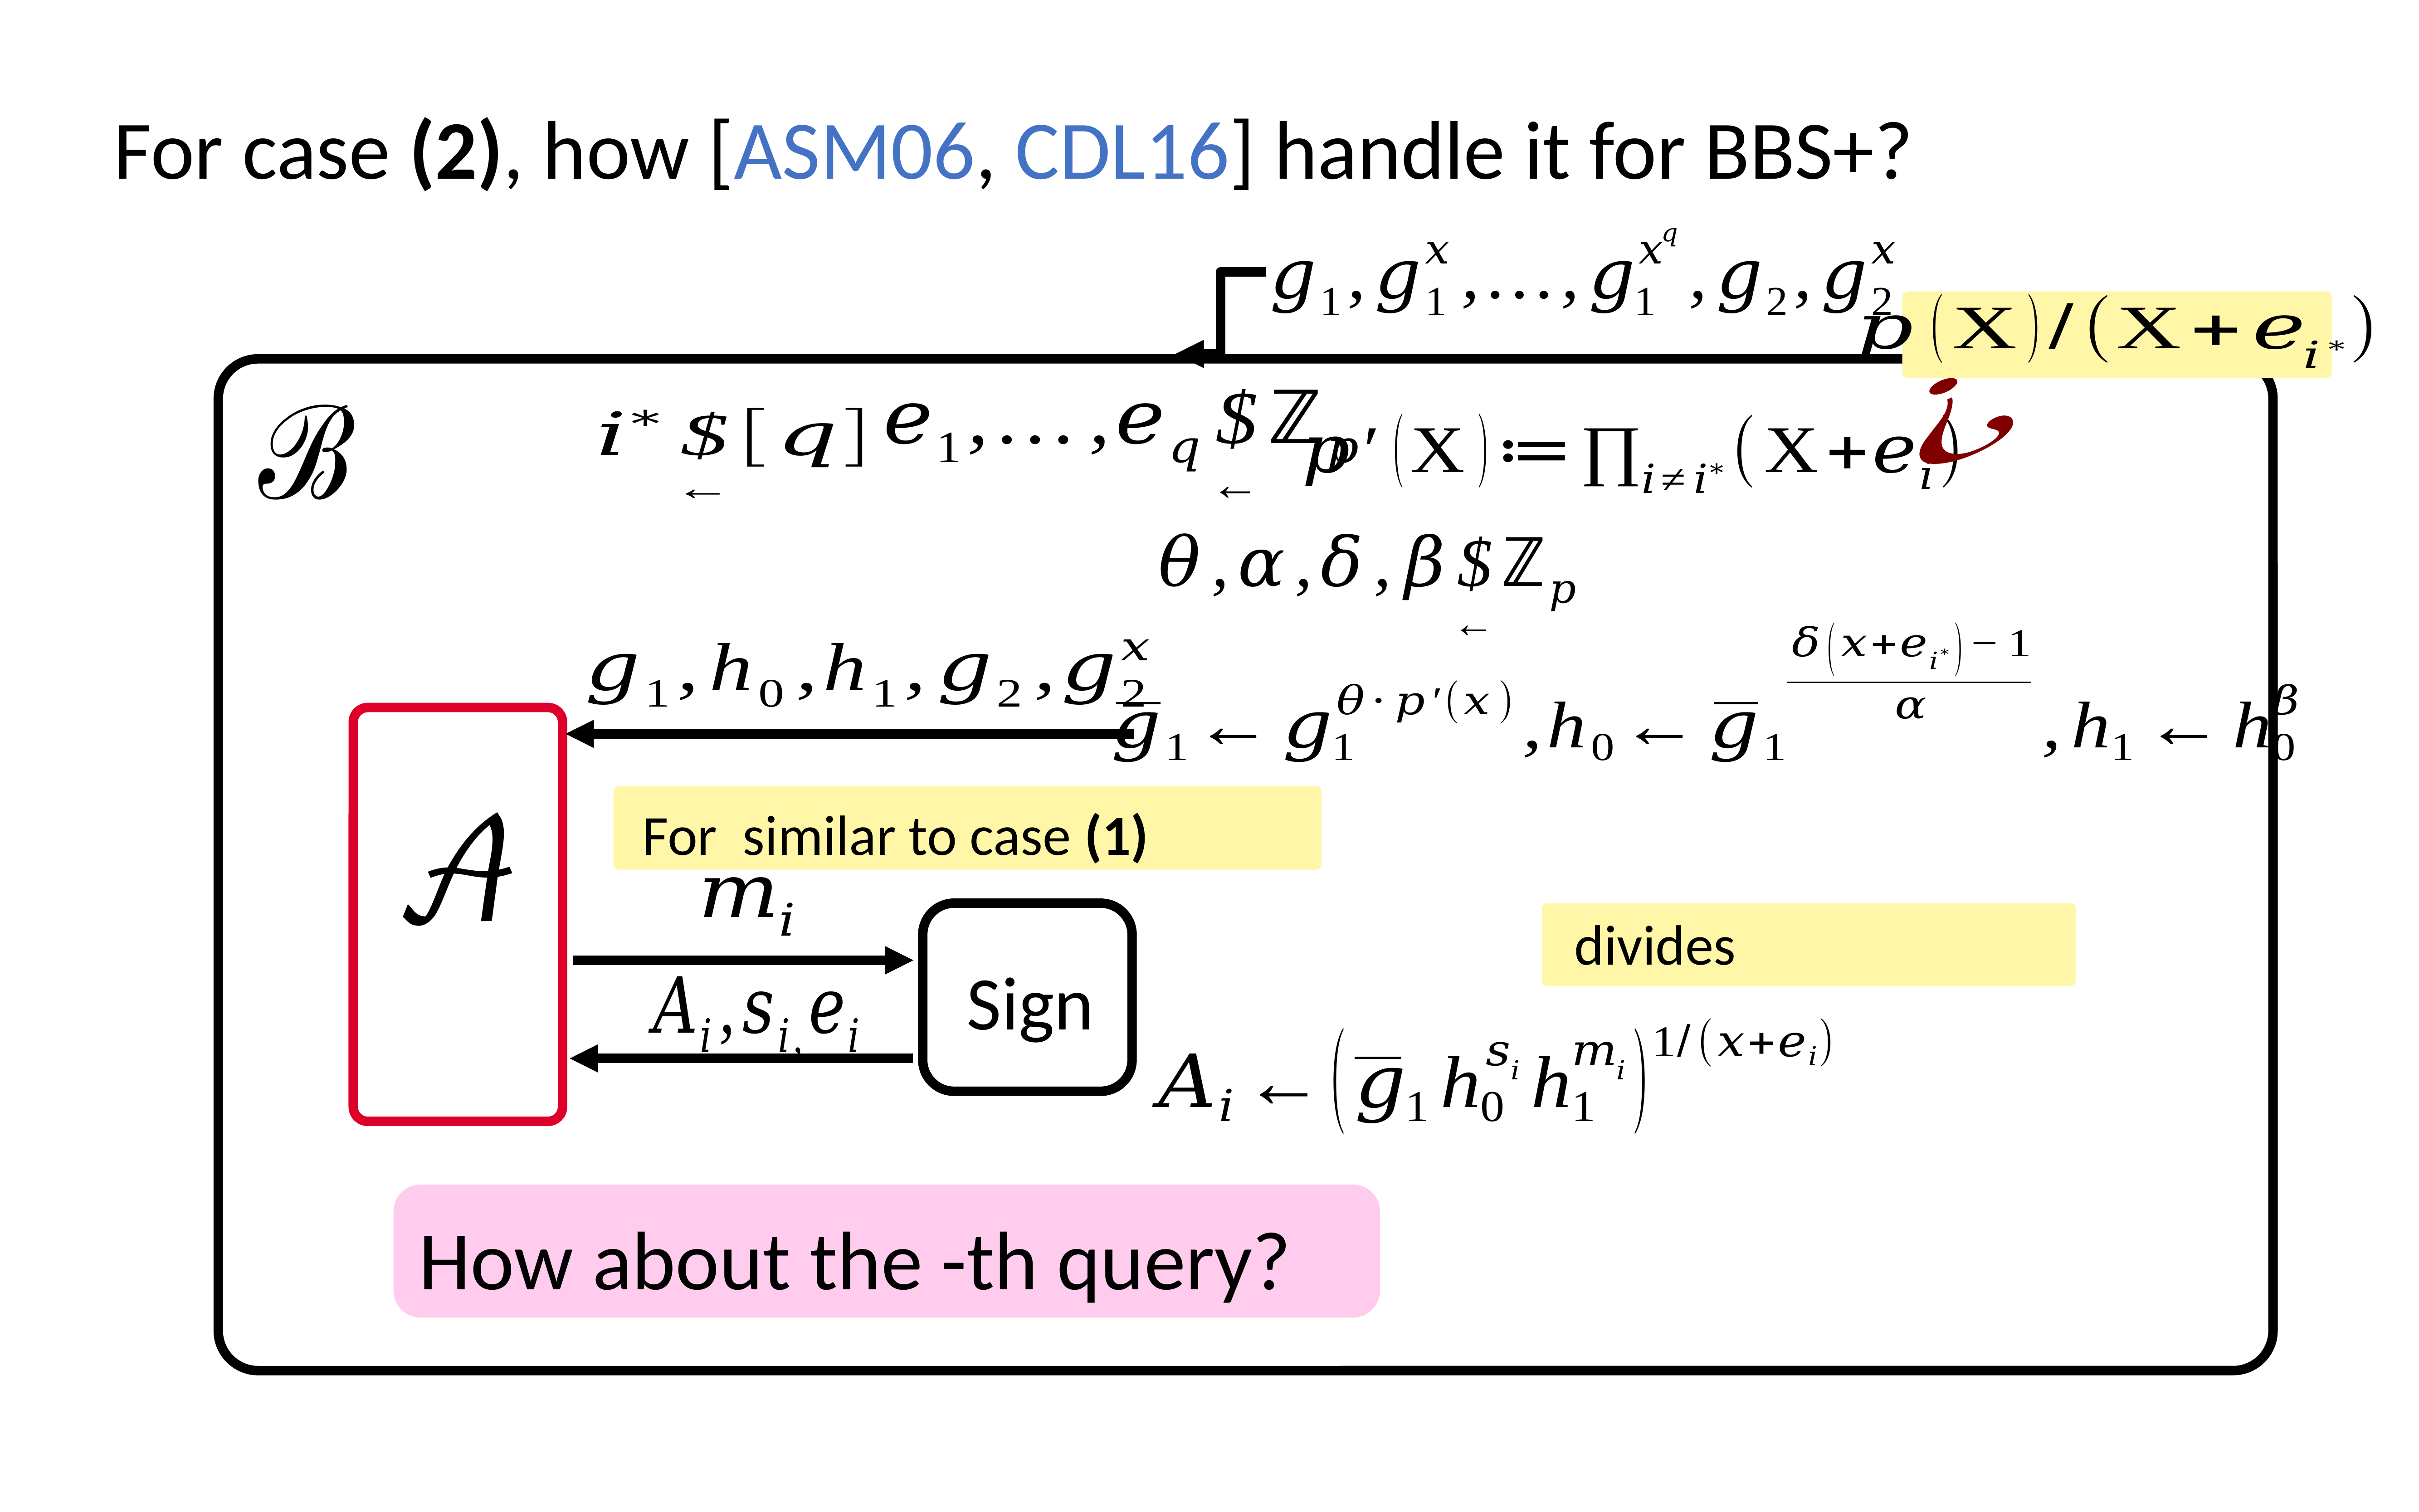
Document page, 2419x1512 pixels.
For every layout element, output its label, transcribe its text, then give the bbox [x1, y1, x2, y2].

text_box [1175, 272, 1266, 354]
text_box [218, 359, 2273, 1371]
text_box [1902, 291, 2332, 378]
text_box For case (2), how [ASM06, CDL16] handle it for BBS+? [107, 92, 2162, 199]
text_box [922, 903, 1132, 1092]
text_box [393, 1184, 1380, 1318]
text_box Sign [957, 945, 1135, 1054]
